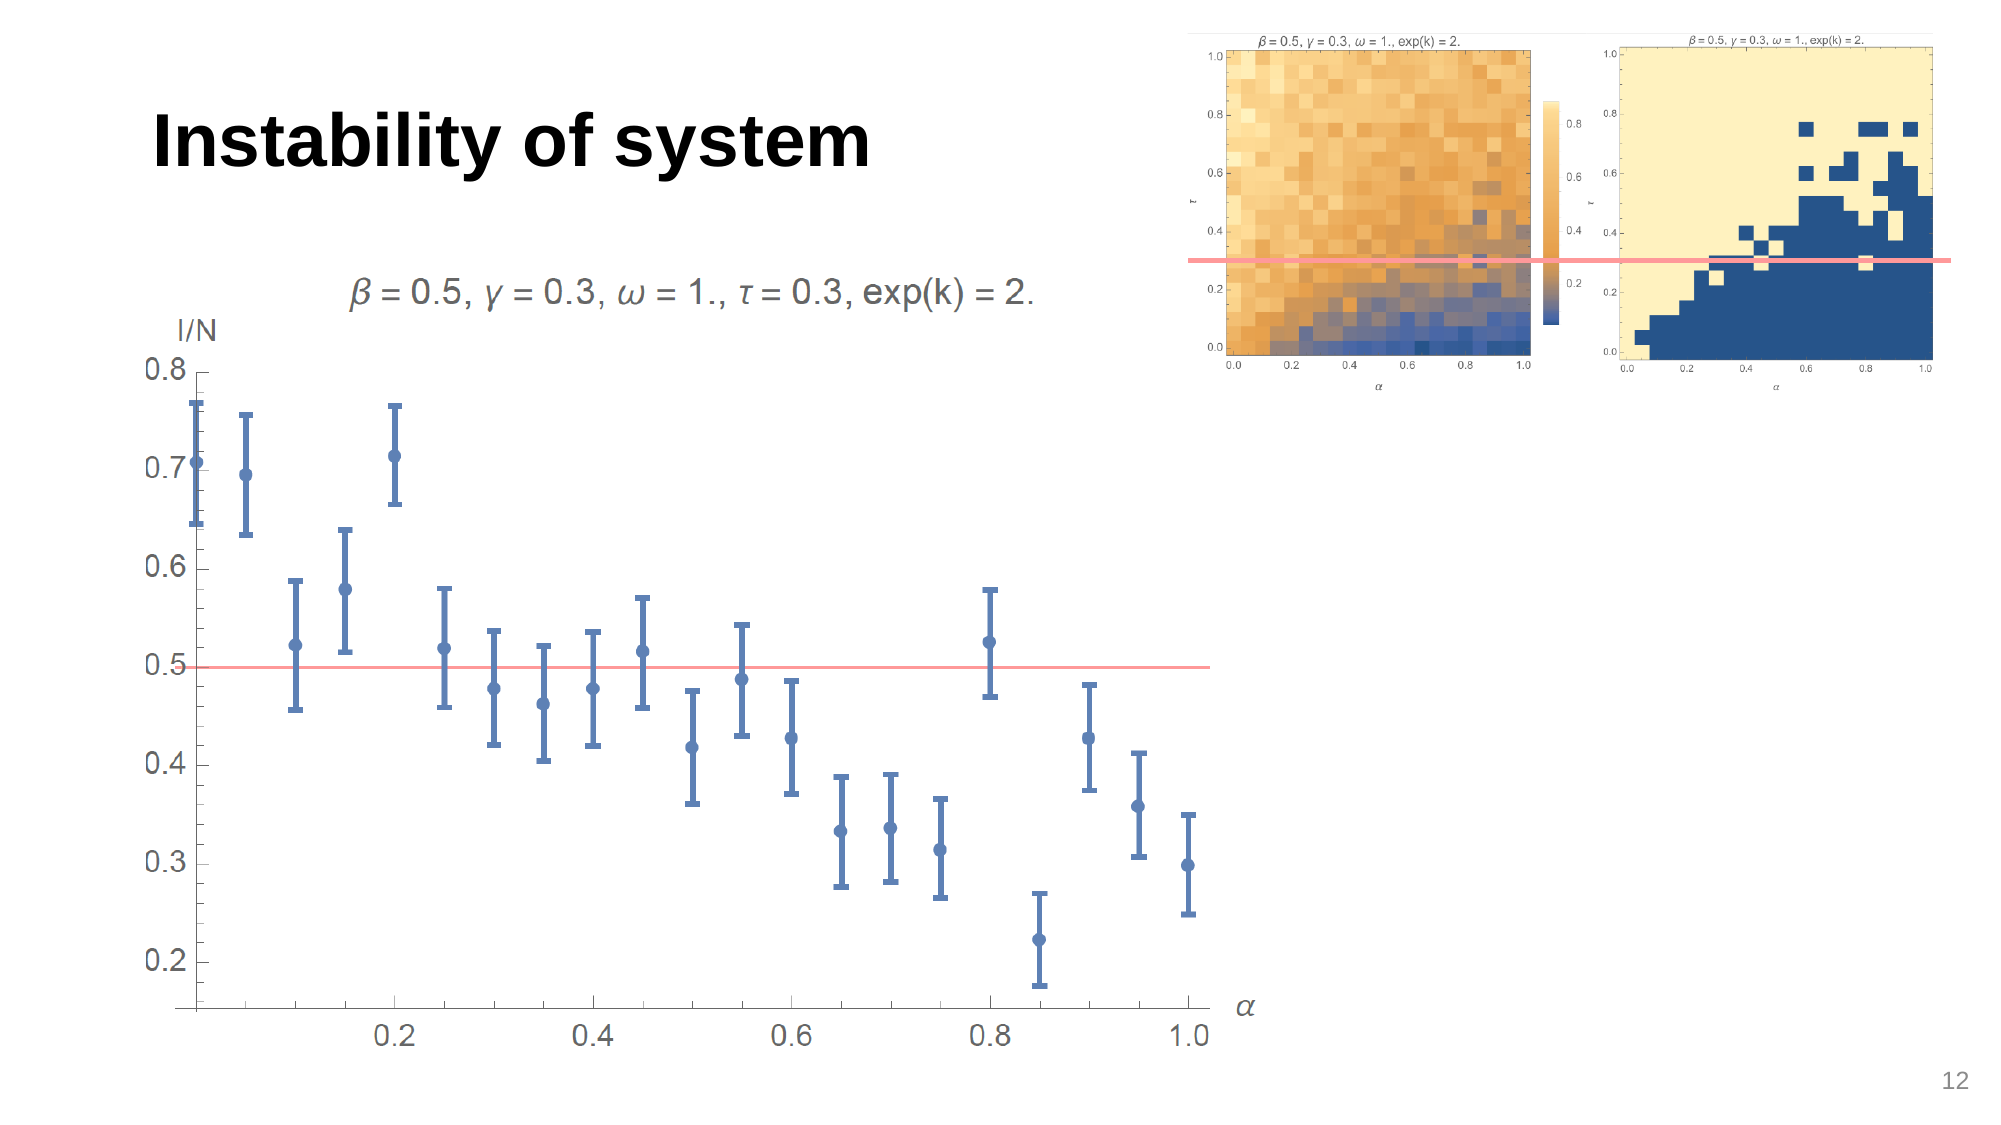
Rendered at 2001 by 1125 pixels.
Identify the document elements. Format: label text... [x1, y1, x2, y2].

picture [1586, 33, 1933, 260]
picture [146, 261, 1933, 1050]
slide_number 12 [1534, 1049, 1985, 1110]
title Instability of system [137, 33, 1187, 252]
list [1187, 33, 1586, 260]
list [1187, 261, 1586, 394]
